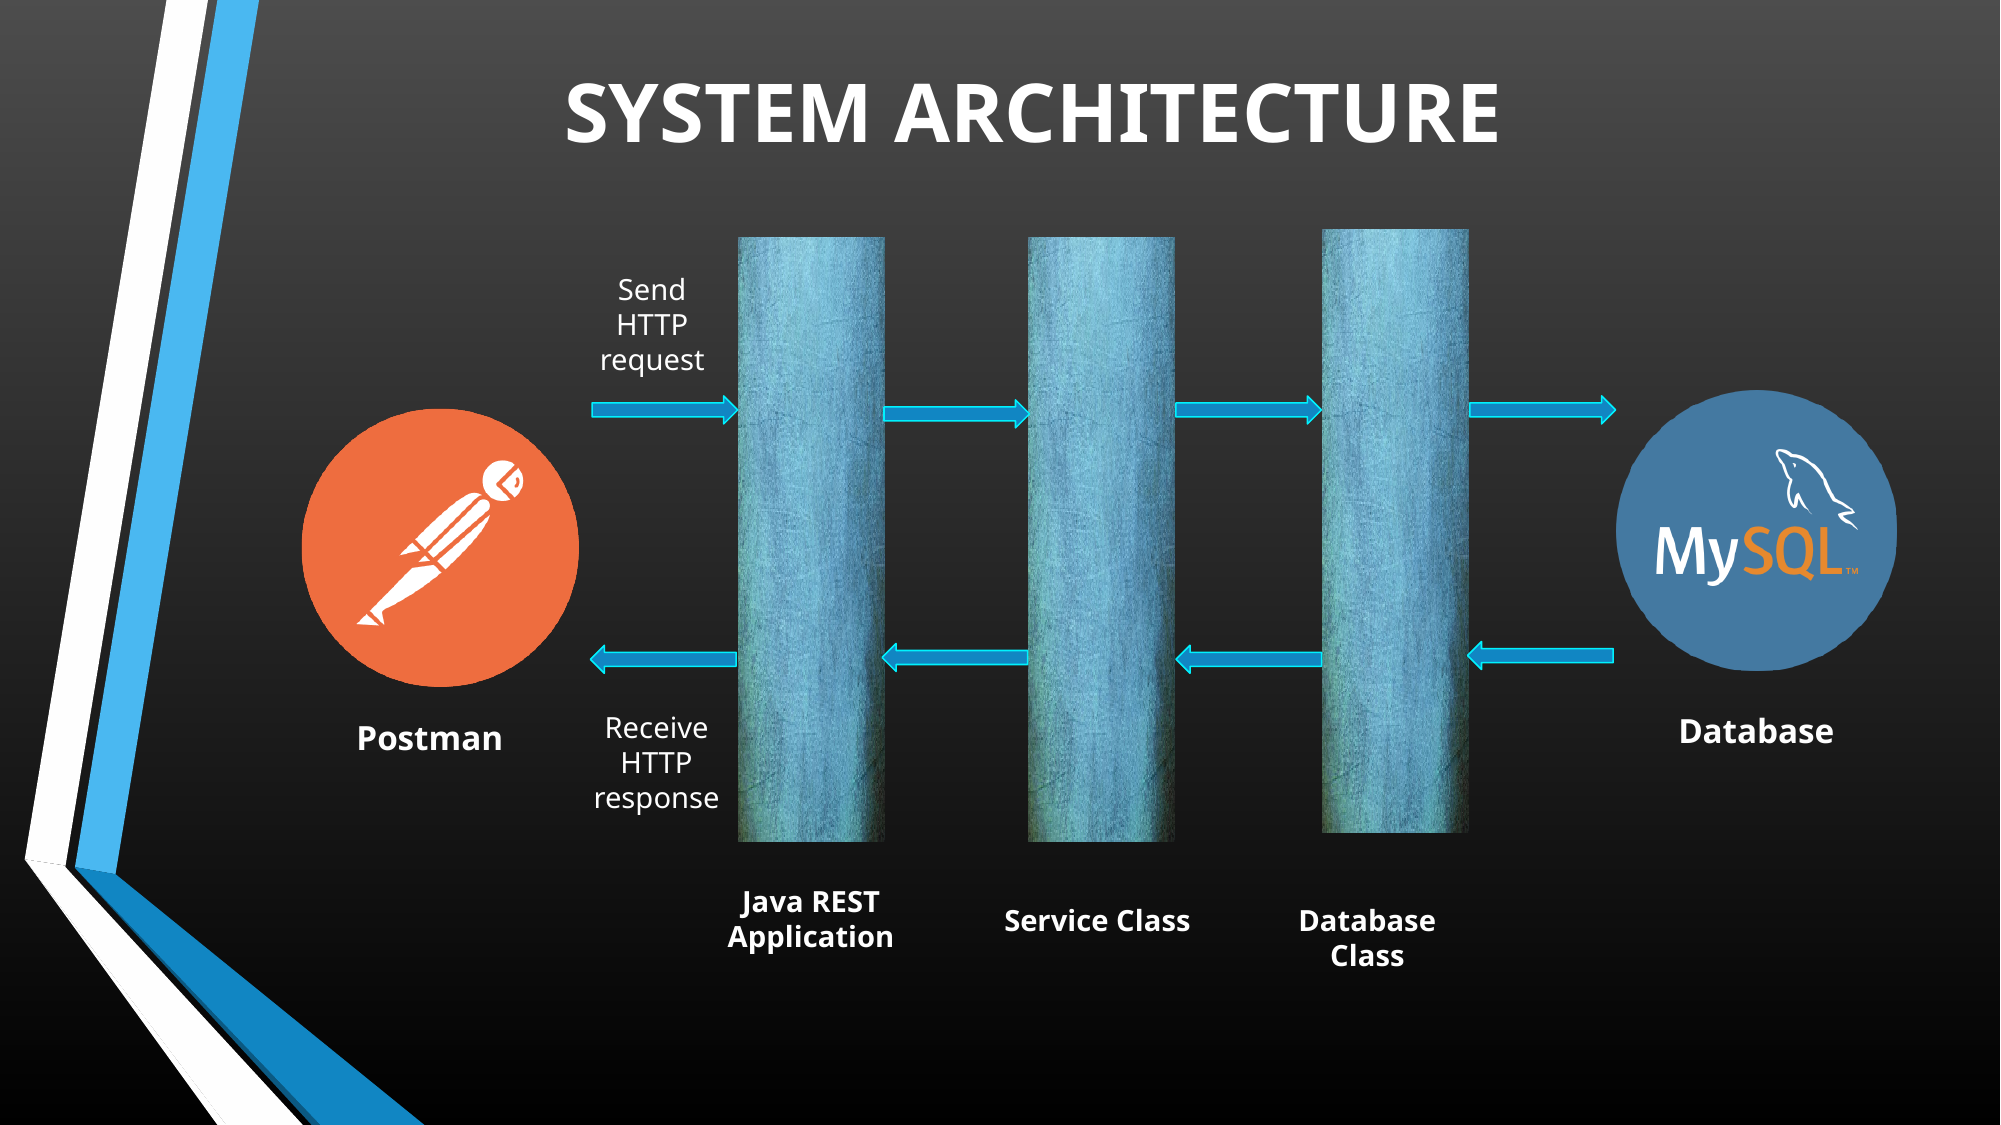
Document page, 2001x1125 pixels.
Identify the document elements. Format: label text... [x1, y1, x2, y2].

text_box Postman [279, 702, 565, 773]
picture [1028, 237, 1175, 842]
text_box [890, 399, 1023, 428]
text_box Service Class [973, 886, 1222, 952]
picture [300, 407, 580, 688]
text_box Database Class [1243, 886, 1492, 987]
text_box Receive HTTP response [565, 694, 733, 830]
text_box SYSTEM ARCHITECTURE [281, 45, 1785, 174]
text_box [1180, 645, 1317, 674]
text_box Send HTTP request [568, 256, 733, 392]
picture [738, 237, 885, 842]
text_box [1473, 641, 1611, 670]
text_box [1180, 395, 1317, 424]
text_box [592, 395, 733, 424]
text_box [590, 645, 733, 674]
text_box Java REST Application [687, 867, 936, 968]
picture [1616, 390, 1897, 672]
text_box Database [1512, 694, 2000, 765]
picture [1322, 228, 1469, 833]
text_box [890, 643, 1023, 672]
text_box [1473, 395, 1611, 424]
